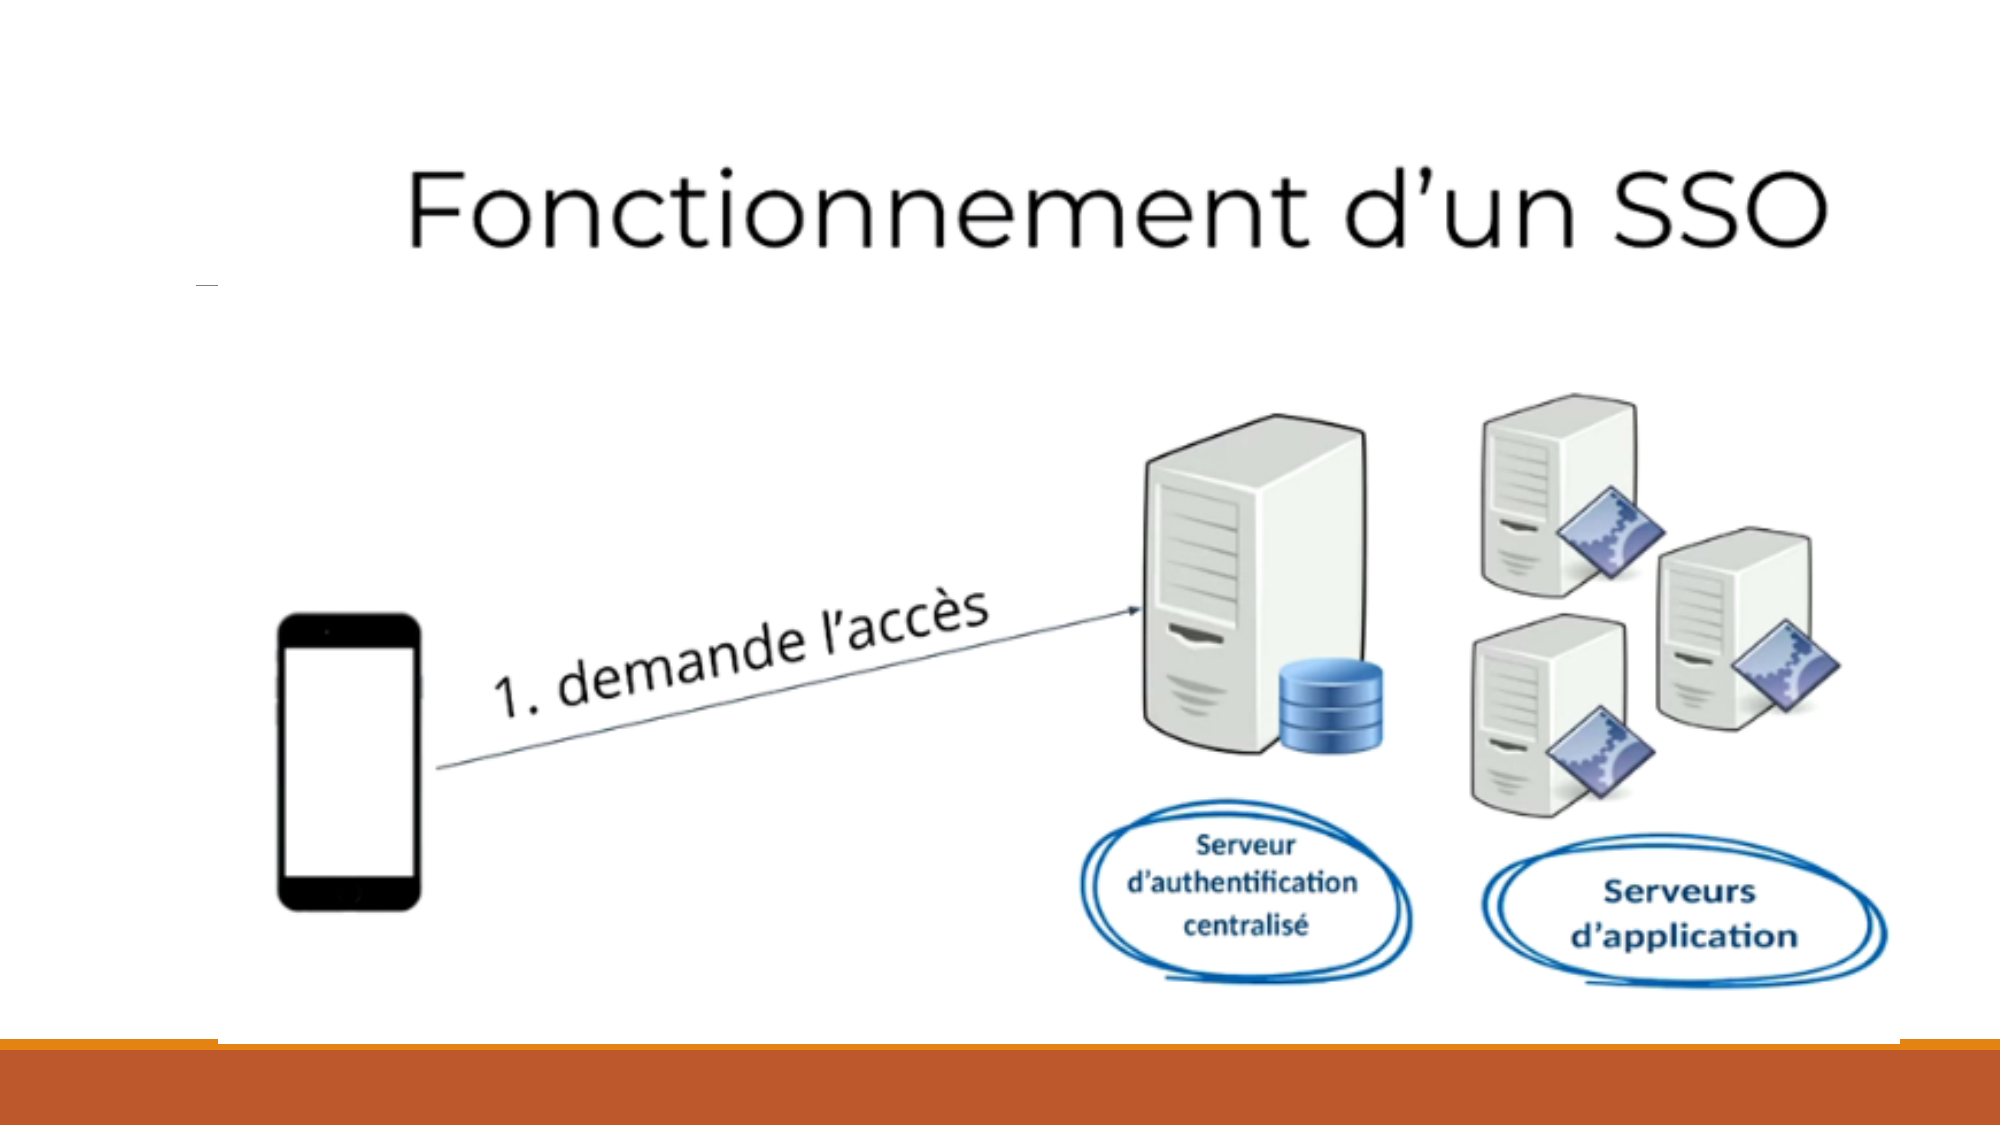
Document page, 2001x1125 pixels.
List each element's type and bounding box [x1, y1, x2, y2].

picture [218, 129, 1901, 1045]
